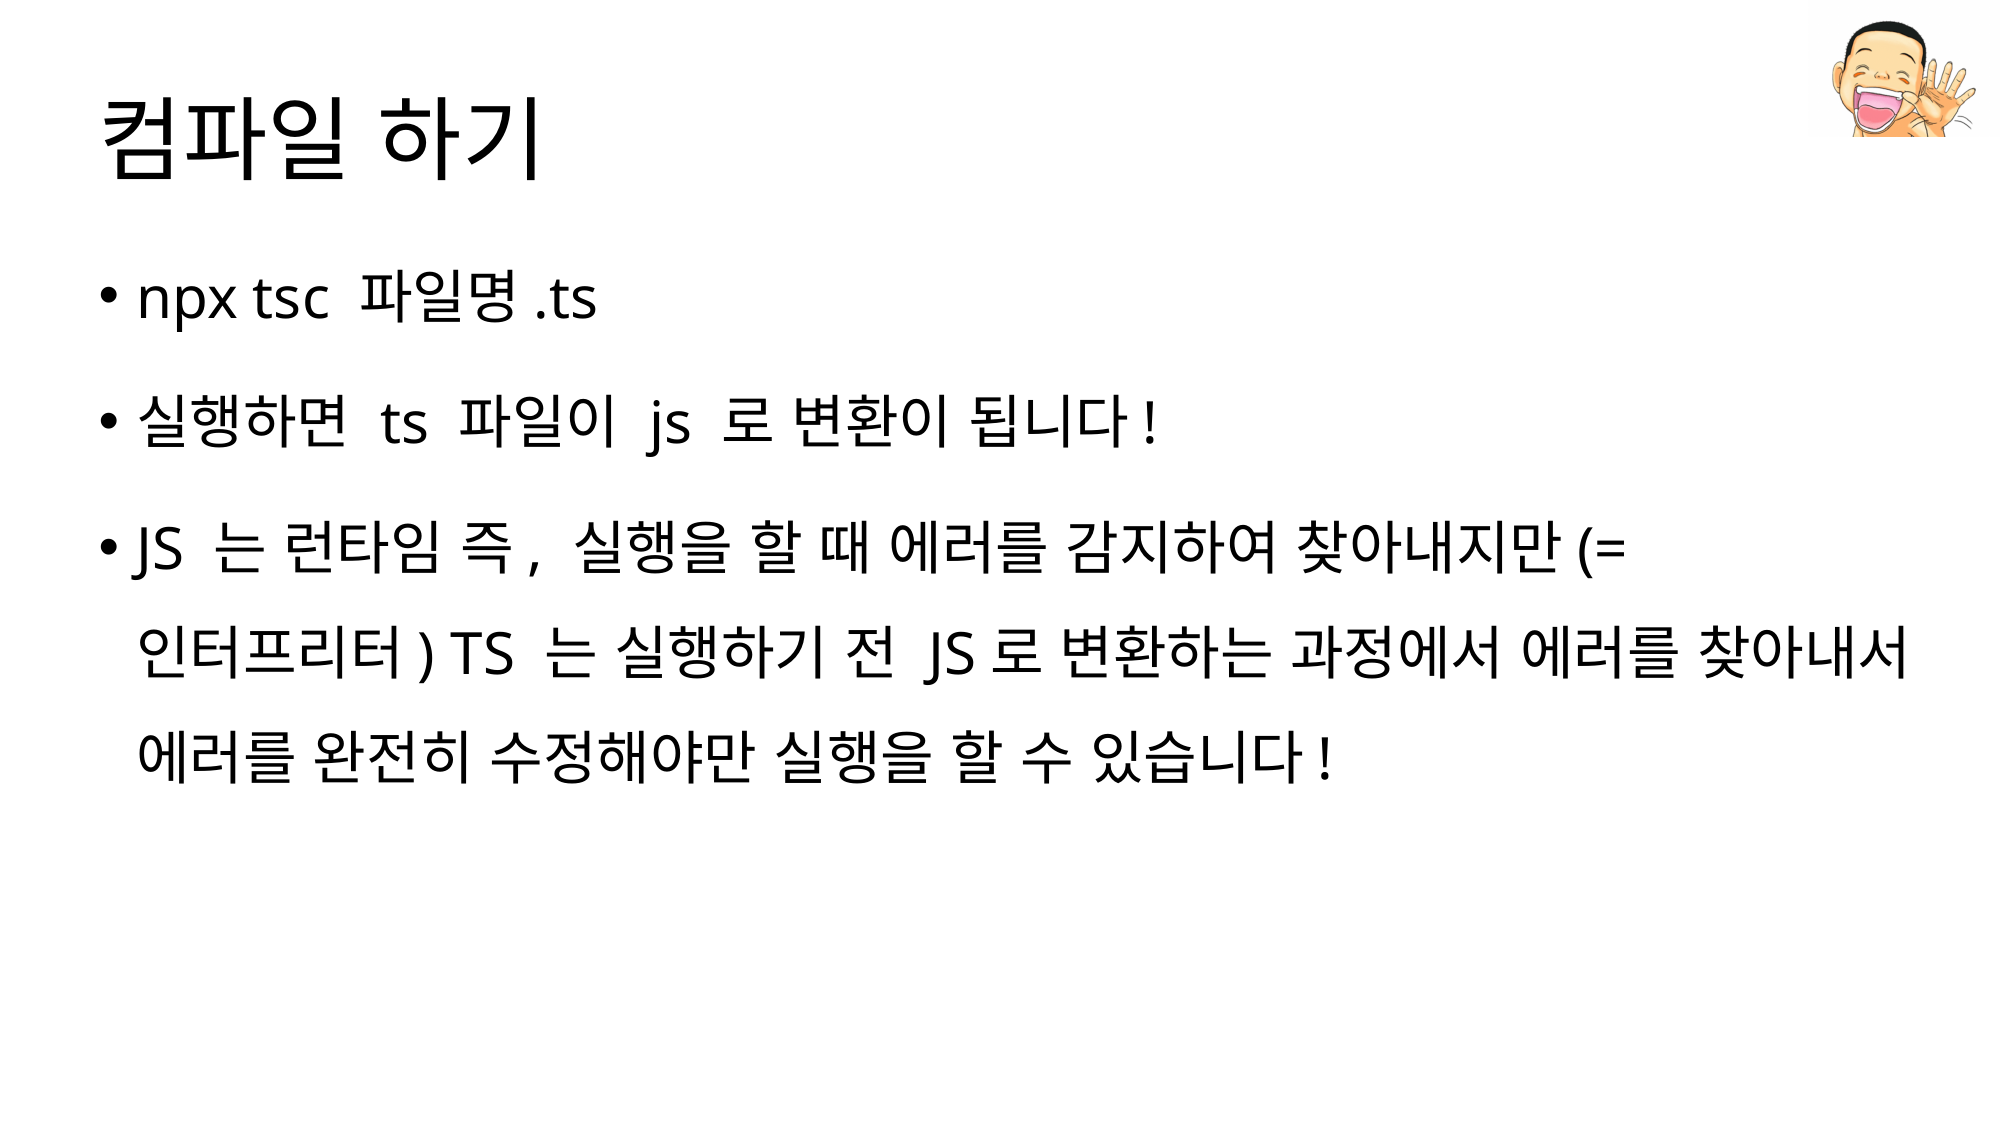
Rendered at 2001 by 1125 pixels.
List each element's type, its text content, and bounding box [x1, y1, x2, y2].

title 컴파일 하기 [83, 0, 1931, 217]
list npx tsc 파일명.ts 실행하면 ts 파일이 js 로 변환이 됩니다! JS 는 런타임 즉, 실행을 할 때 에러를 감지하여 찾아내지만(= 인터프리터) TS 는 실행하기 전 JS로 변환하는 과정에서 에러를 찾아내서 에러를 완전히 수정해야만 실행을 할 수 있습니다! [83, 217, 1931, 1125]
picture [1931, 0, 2000, 137]
